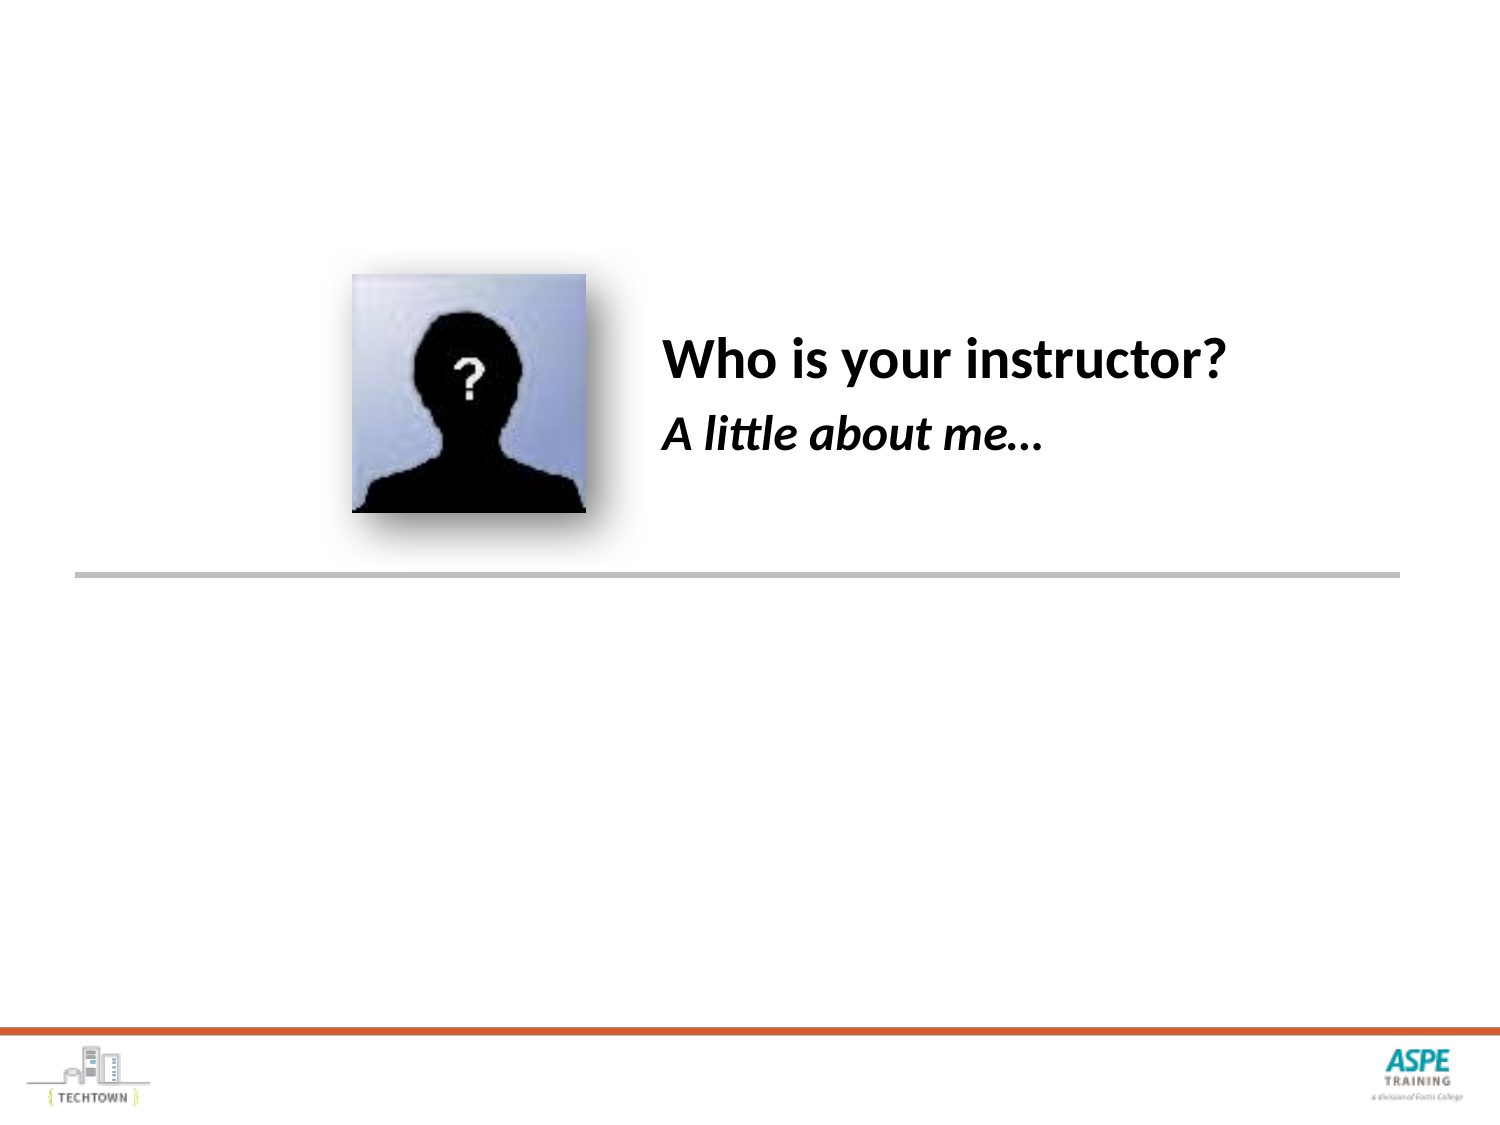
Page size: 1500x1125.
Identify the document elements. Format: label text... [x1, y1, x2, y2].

picture [352, 274, 586, 513]
text_box Who is your instructor? A little about me… [647, 312, 1313, 525]
